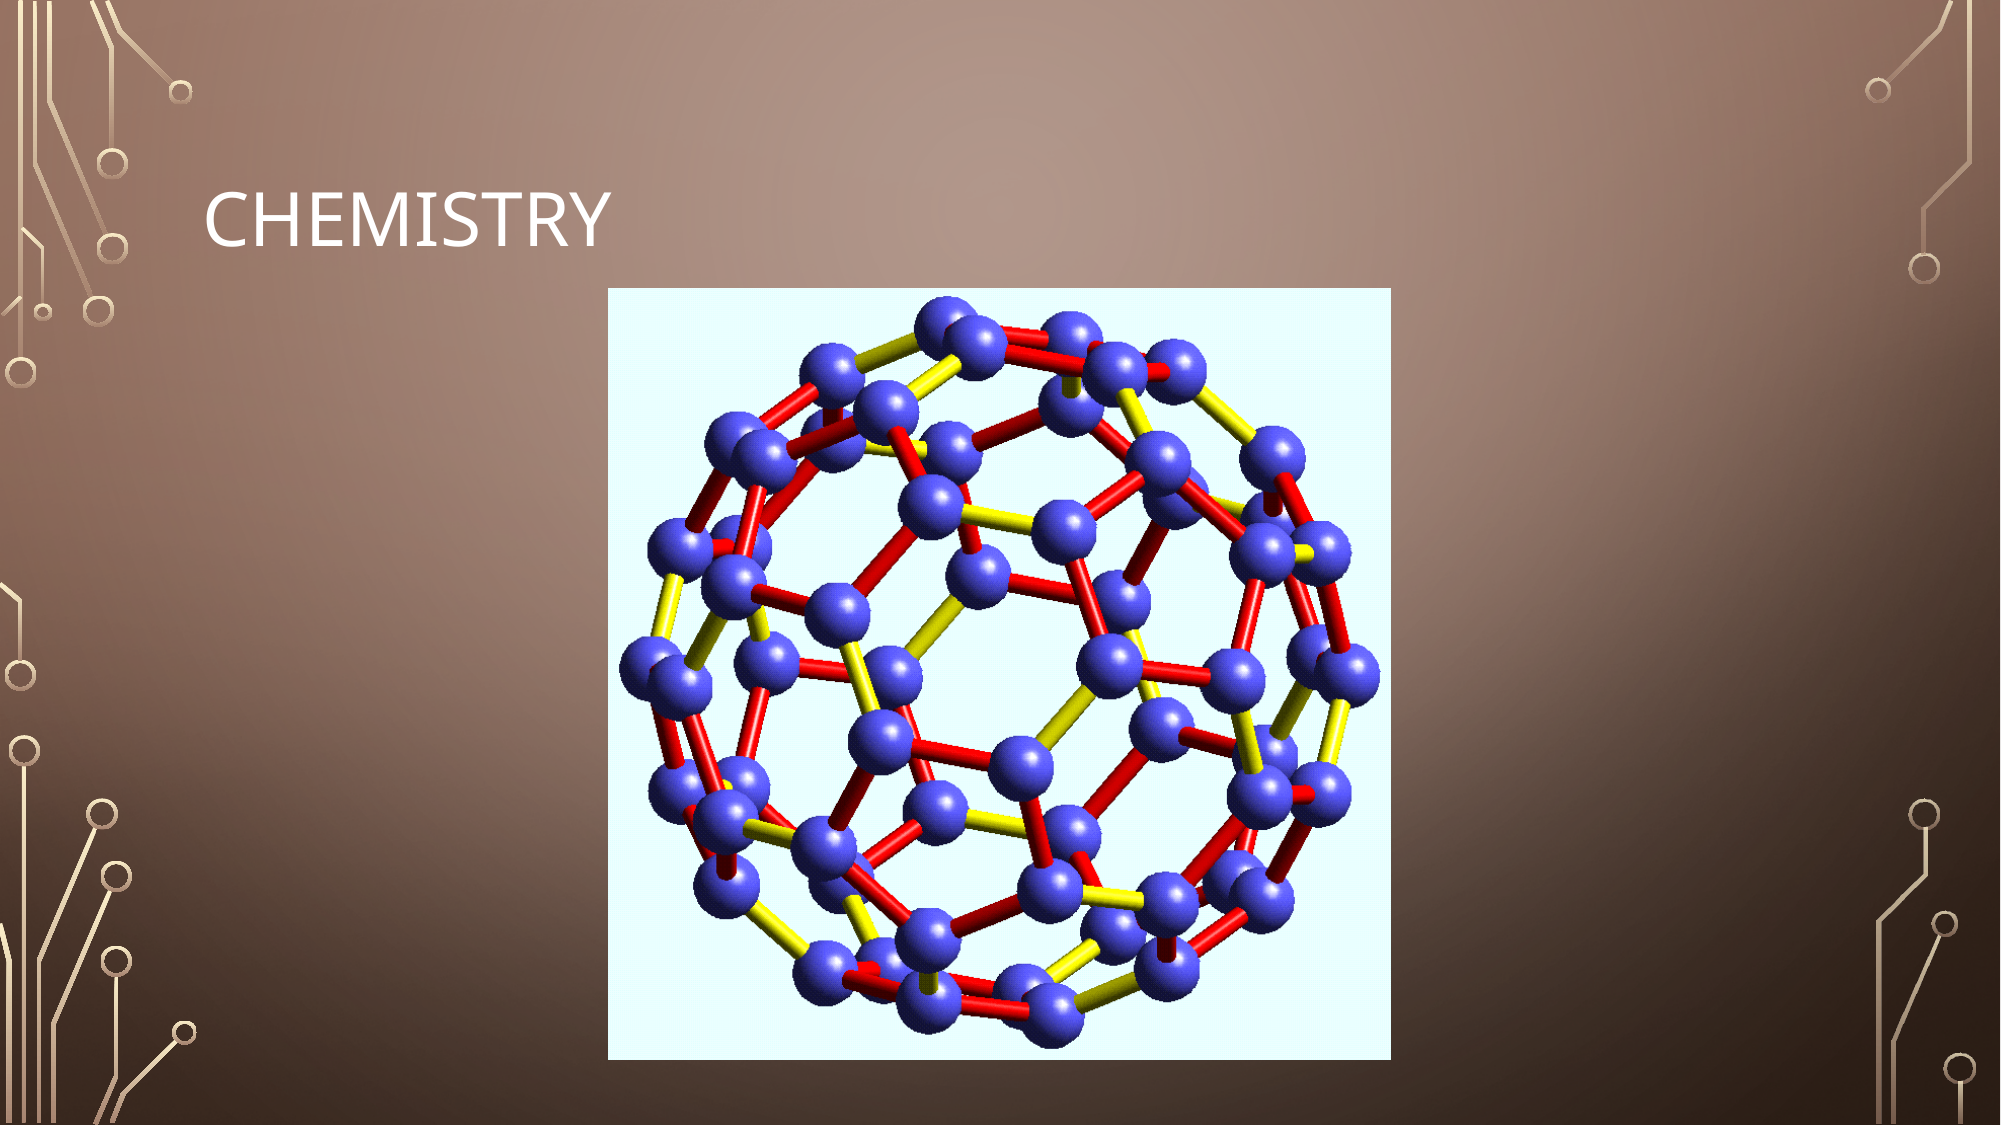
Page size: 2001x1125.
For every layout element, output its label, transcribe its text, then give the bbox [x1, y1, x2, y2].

title Chemistry [187, 101, 1813, 344]
picture [608, 288, 1391, 1060]
